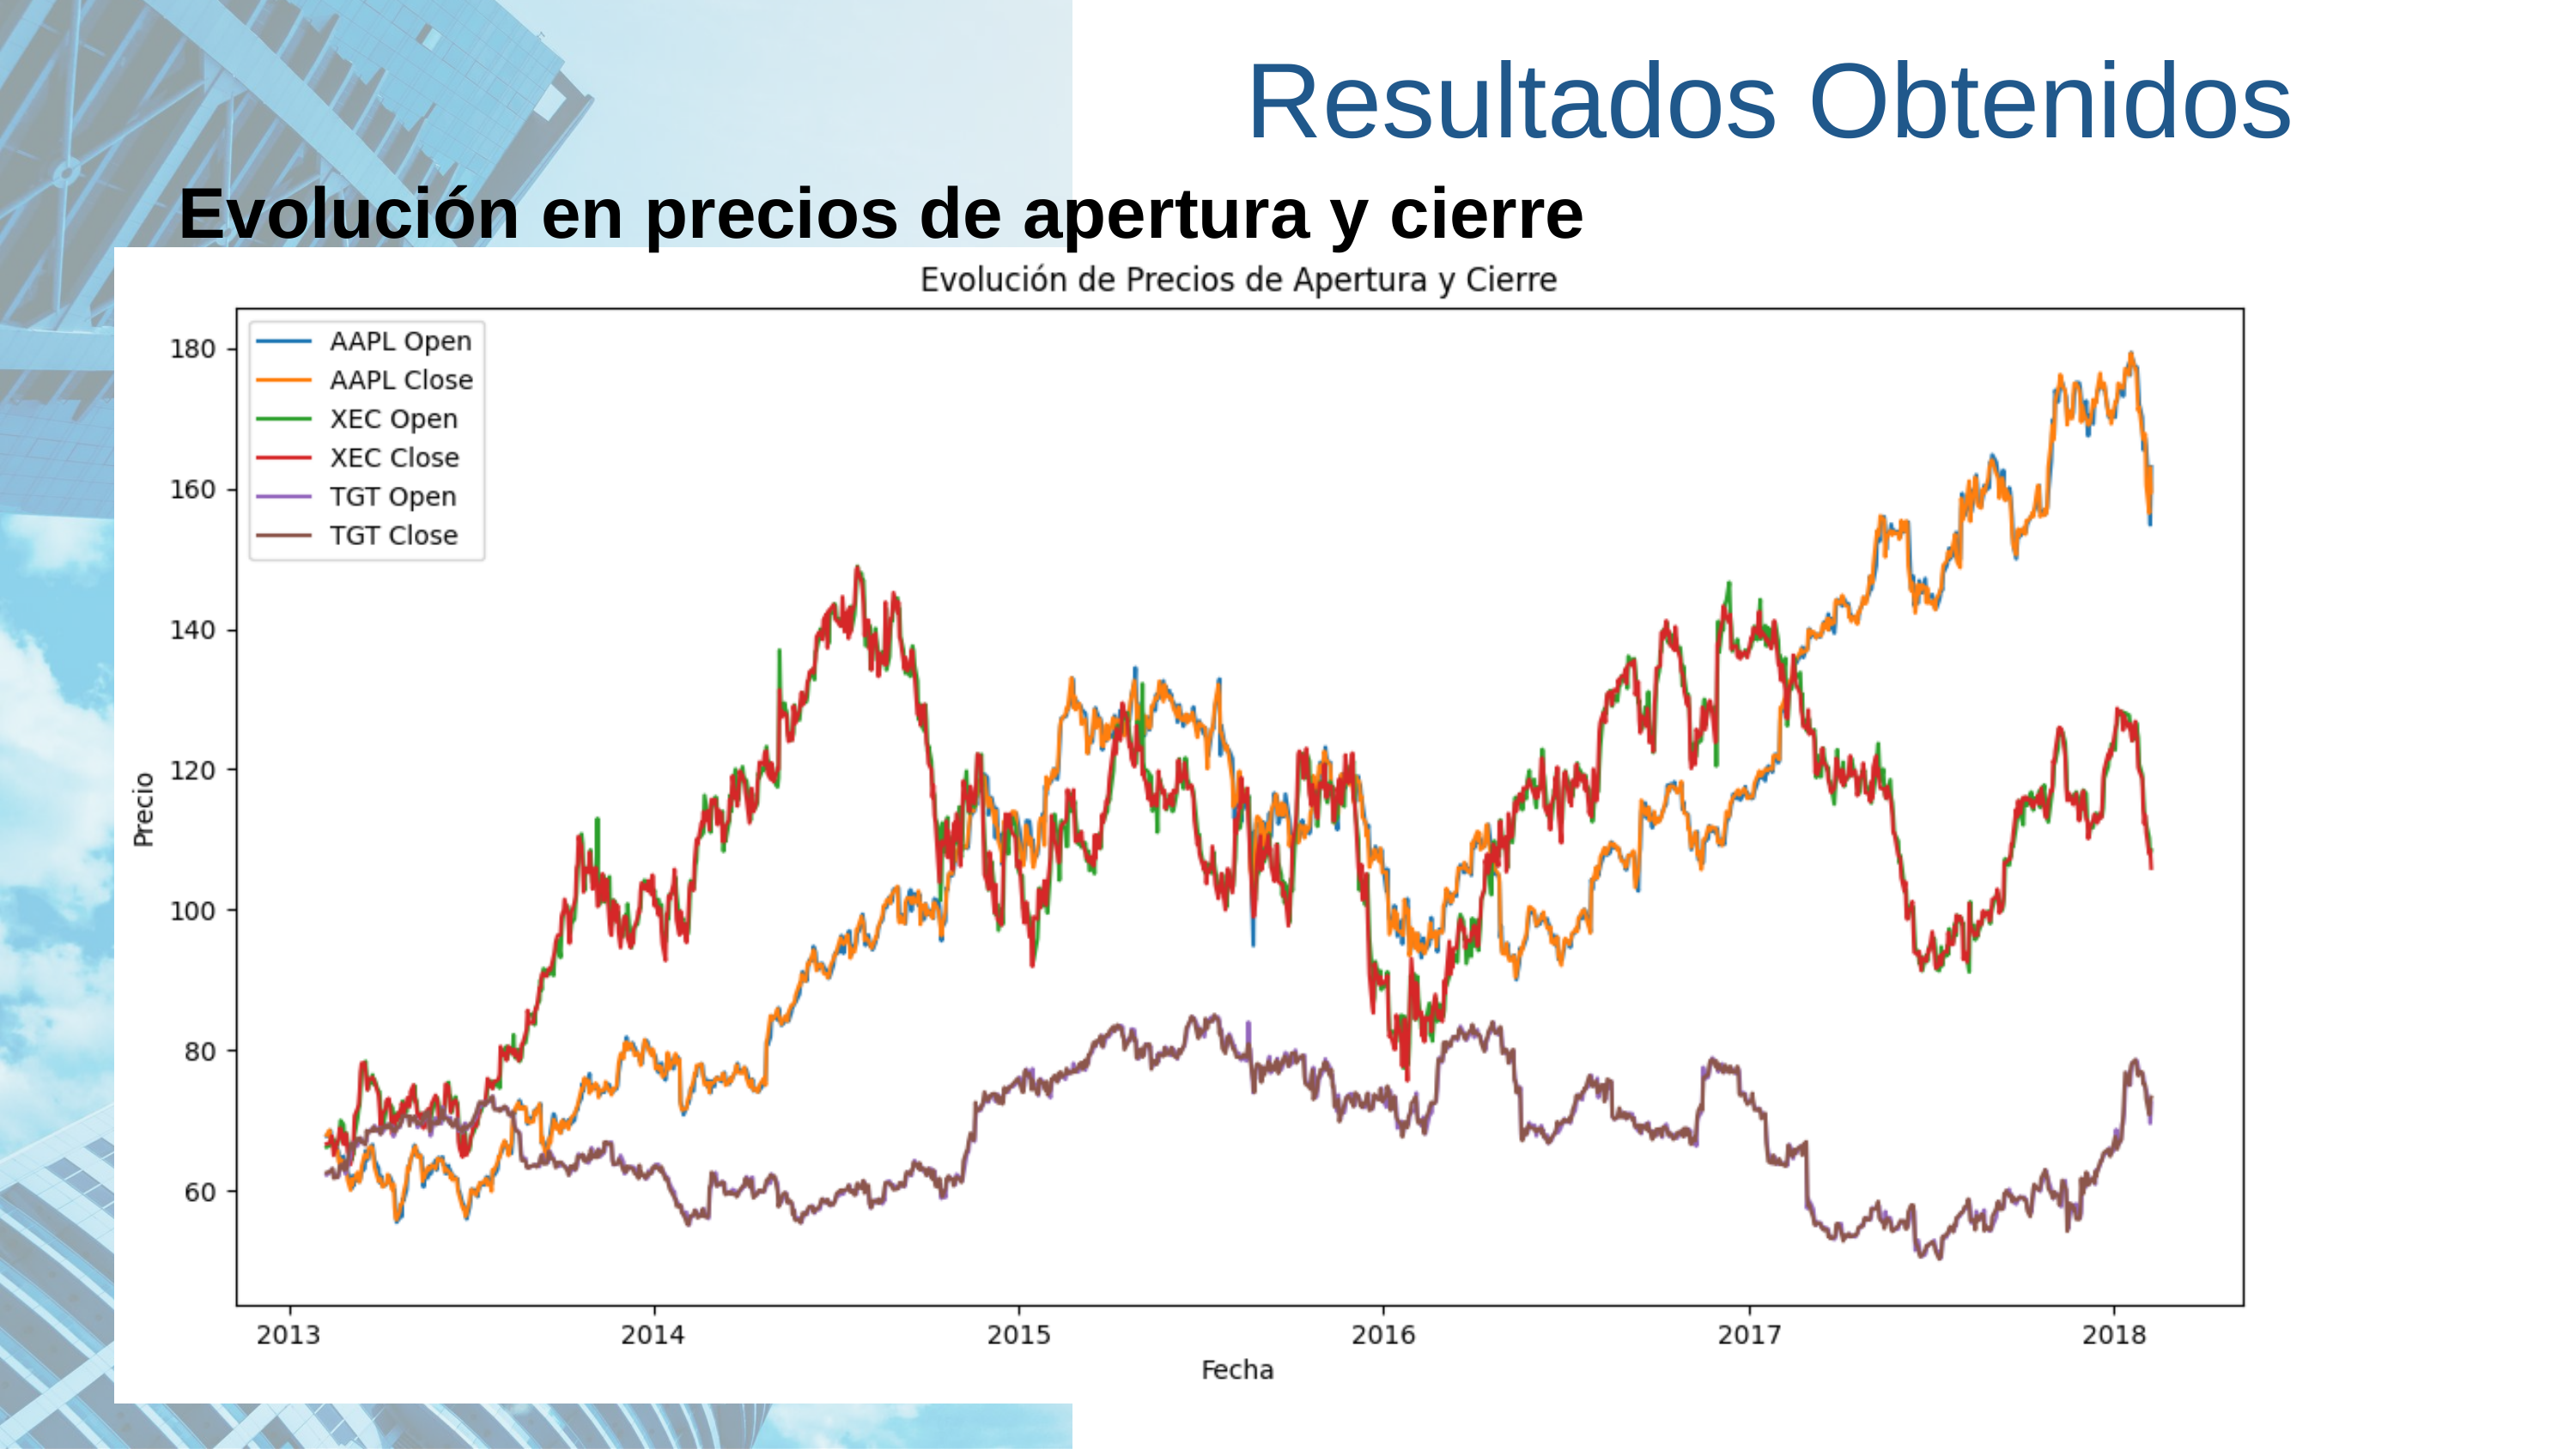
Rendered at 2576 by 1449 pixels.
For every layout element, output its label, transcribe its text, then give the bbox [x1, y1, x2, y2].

text_box Resultados Obtenidos [1078, 0, 2521, 160]
text_box [1078, 247, 2260, 1404]
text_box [0, 0, 1073, 1449]
text_box Evolución en precios de apertura y cierre [1078, 134, 2087, 253]
